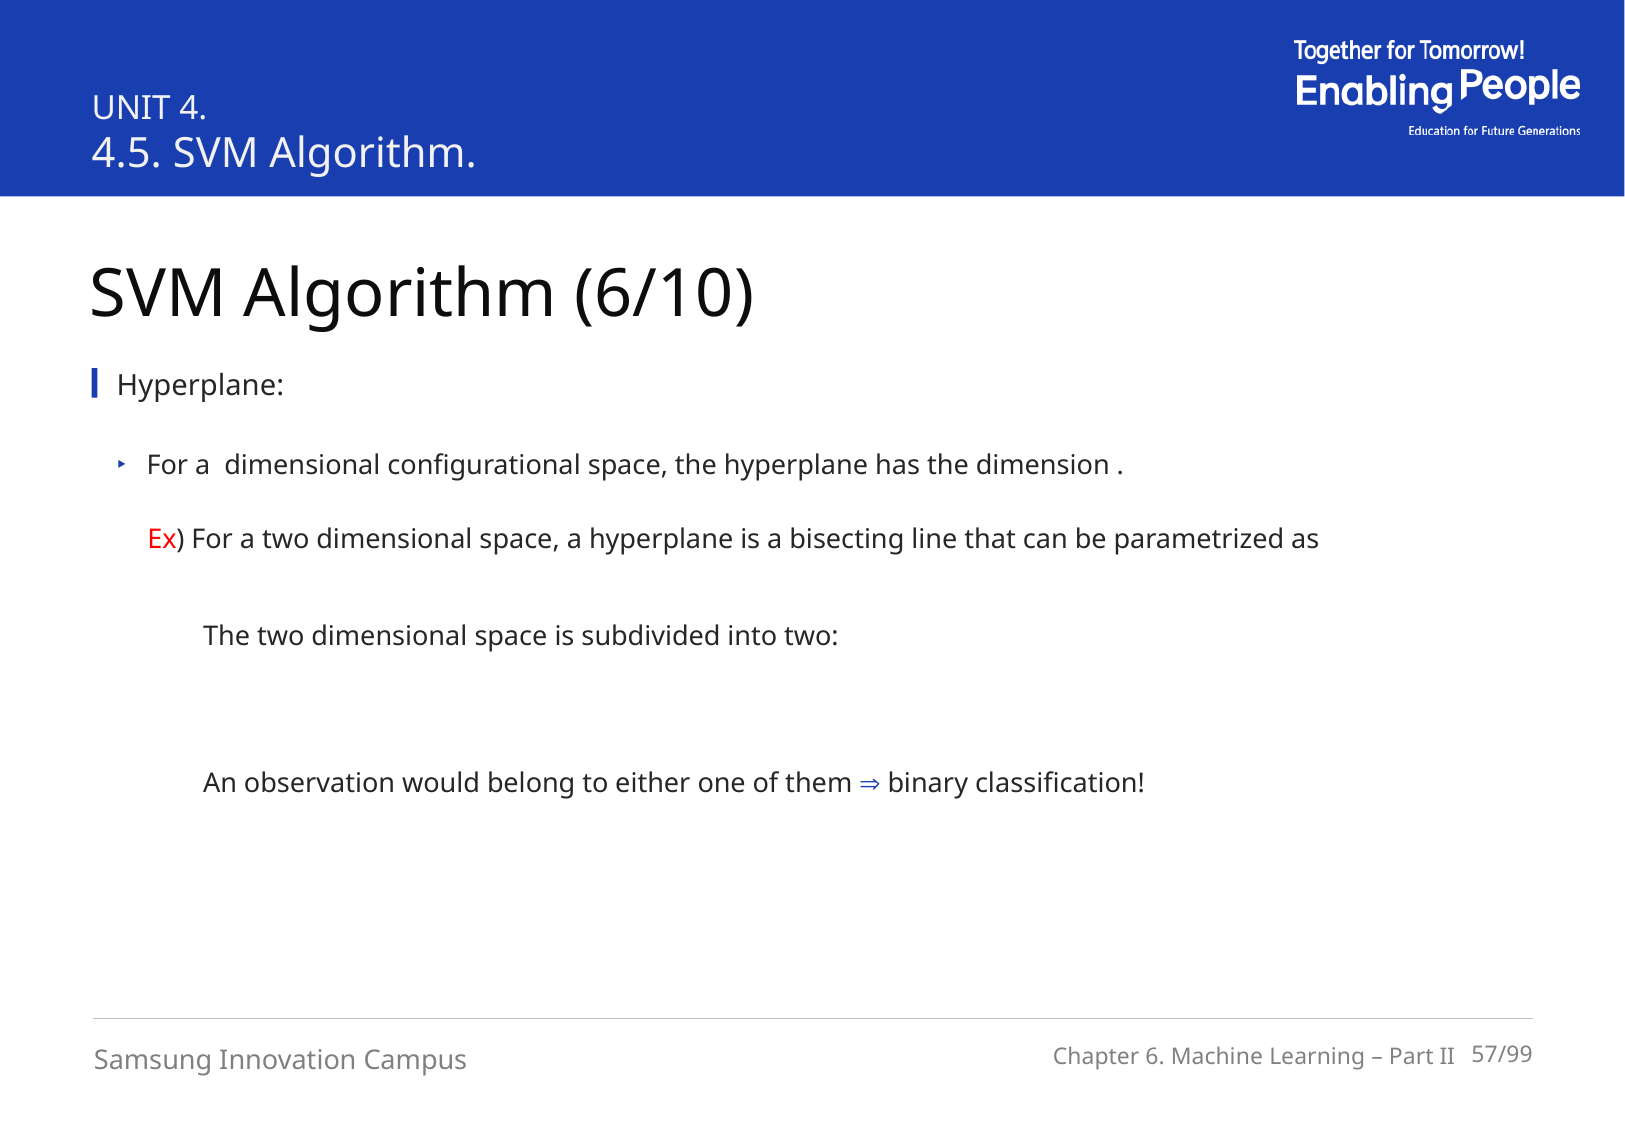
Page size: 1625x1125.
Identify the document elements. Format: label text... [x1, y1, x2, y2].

picture [1294, 40, 1580, 135]
text_box UNIT 4. 4.5. SVM Algorithm. [91, 85, 1048, 177]
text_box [91, 366, 1459, 402]
text_box SVM Algorithm (6/10) [89, 249, 1534, 331]
